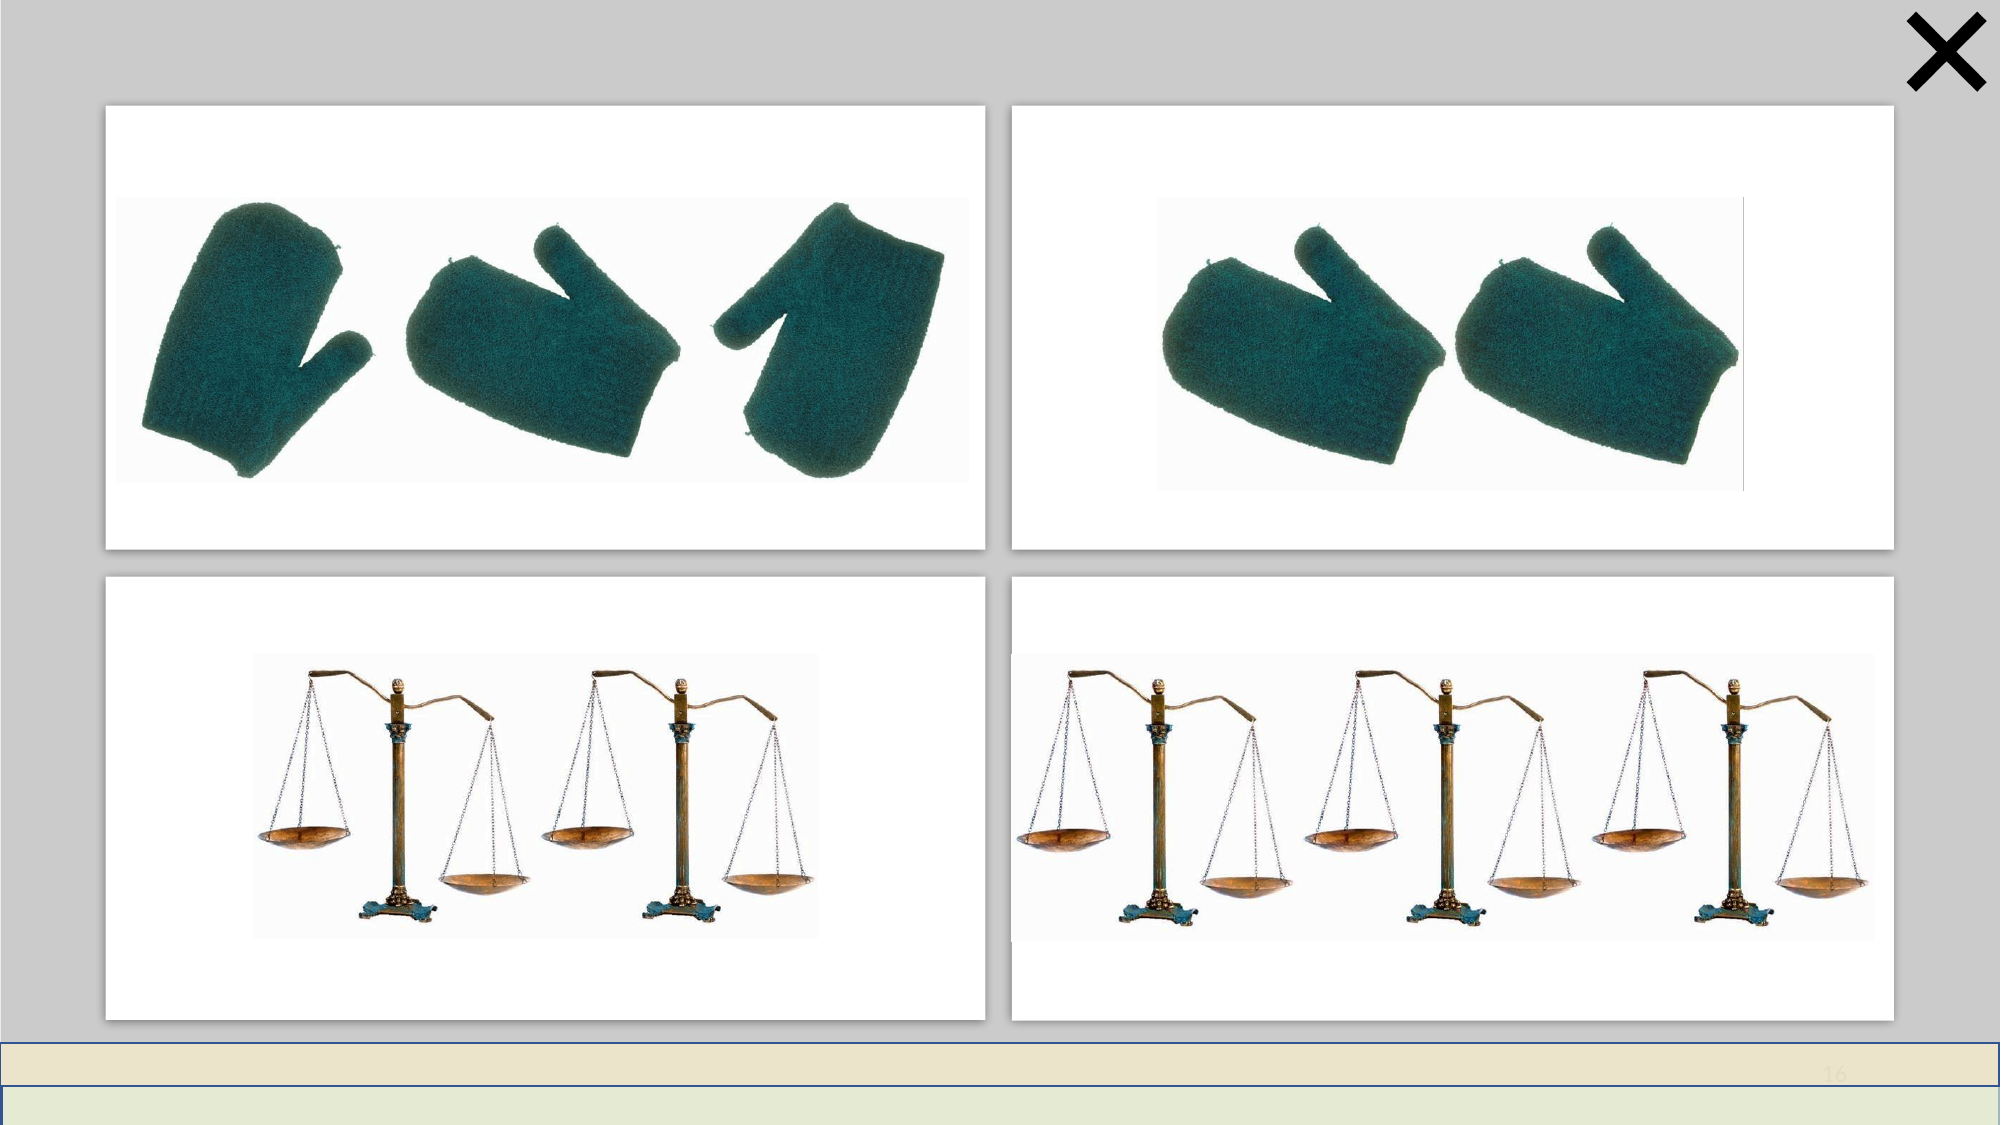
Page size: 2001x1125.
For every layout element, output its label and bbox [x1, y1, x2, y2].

picture [1892, 0, 2000, 106]
picture [251, 654, 818, 938]
picture [1157, 197, 1744, 491]
text_box [0, 1085, 2000, 1125]
text_box [1011, 576, 1895, 1022]
text_box [0, 1042, 2000, 1085]
picture [115, 197, 969, 483]
picture [1011, 654, 1874, 942]
text_box [104, 576, 986, 1021]
text_box [1011, 104, 1895, 551]
text_box [104, 104, 986, 551]
text_box [0, 0, 2000, 1042]
